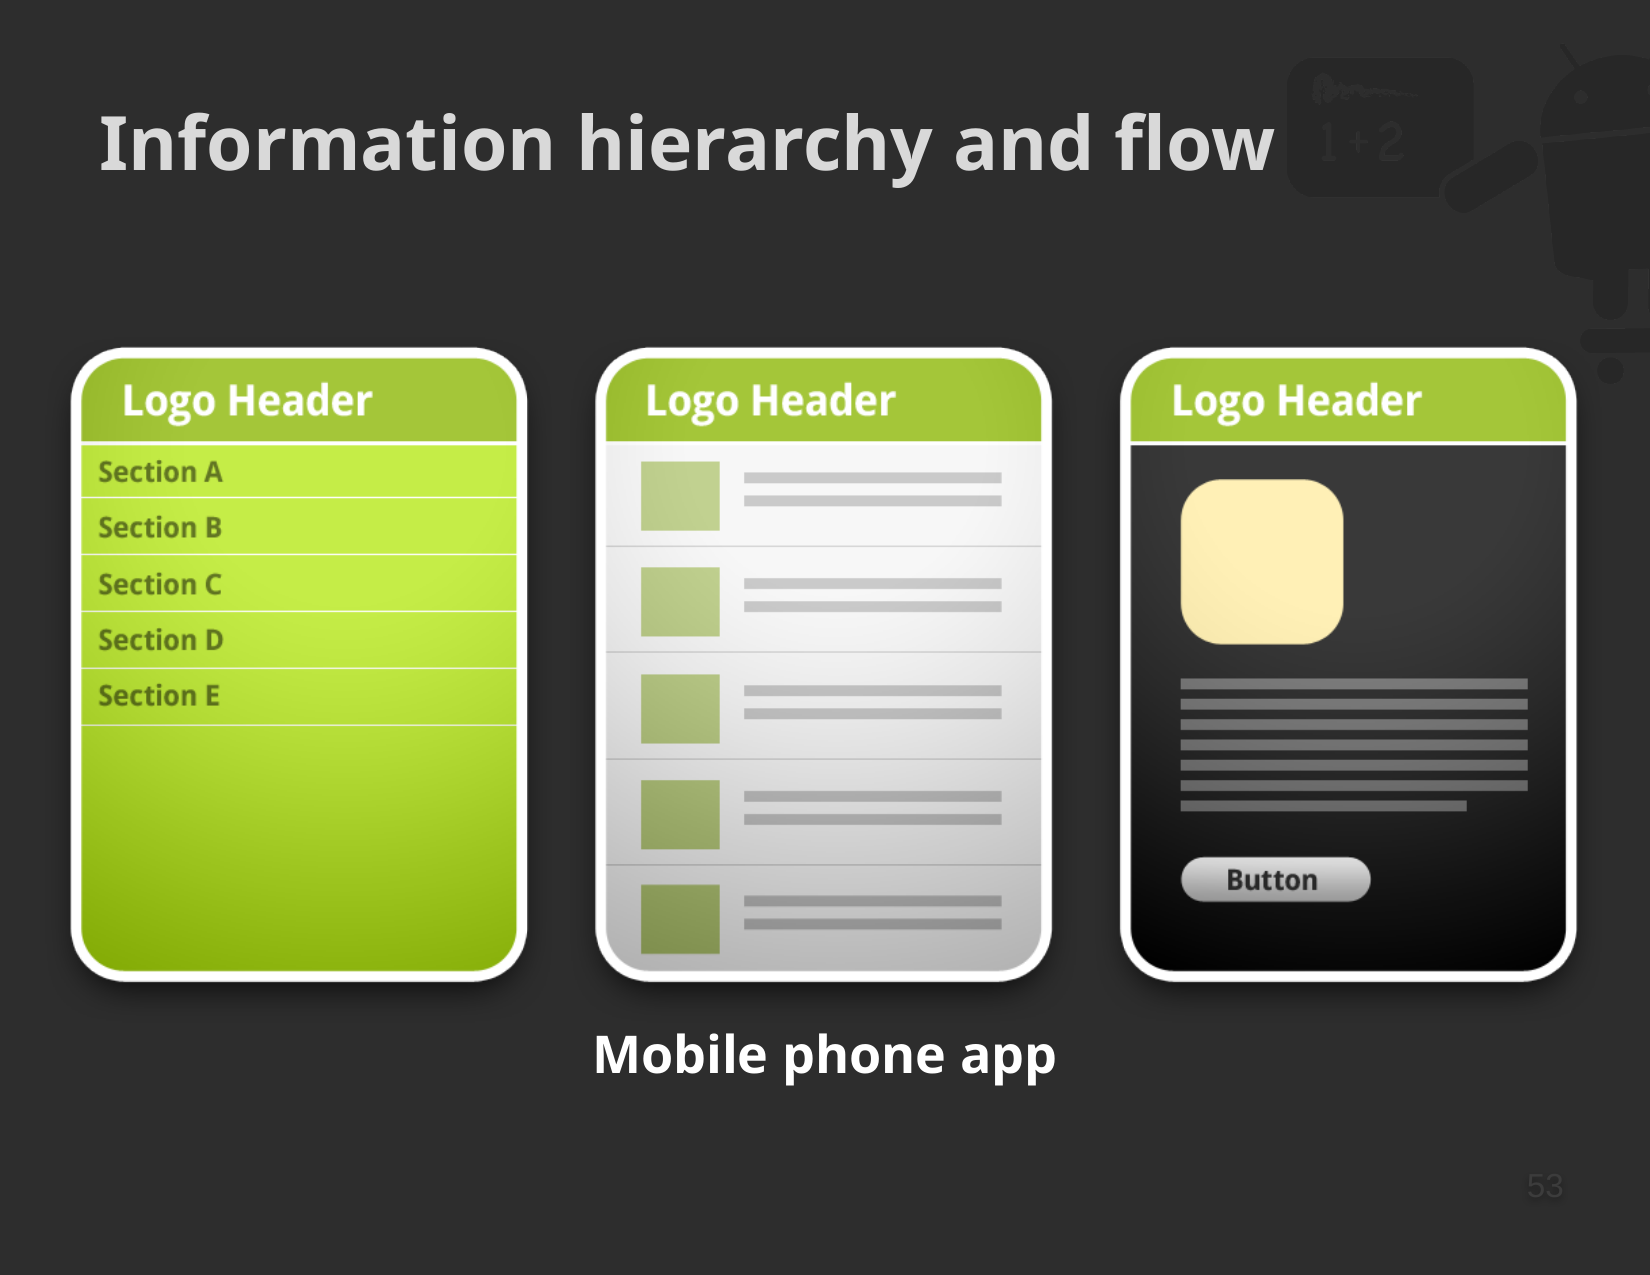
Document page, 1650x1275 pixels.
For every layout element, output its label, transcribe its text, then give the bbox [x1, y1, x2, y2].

picture [42, 337, 1608, 1023]
text_box Mobile phone app [368, 1034, 1282, 1091]
title Information hierarchy and flow [82, 50, 1568, 230]
